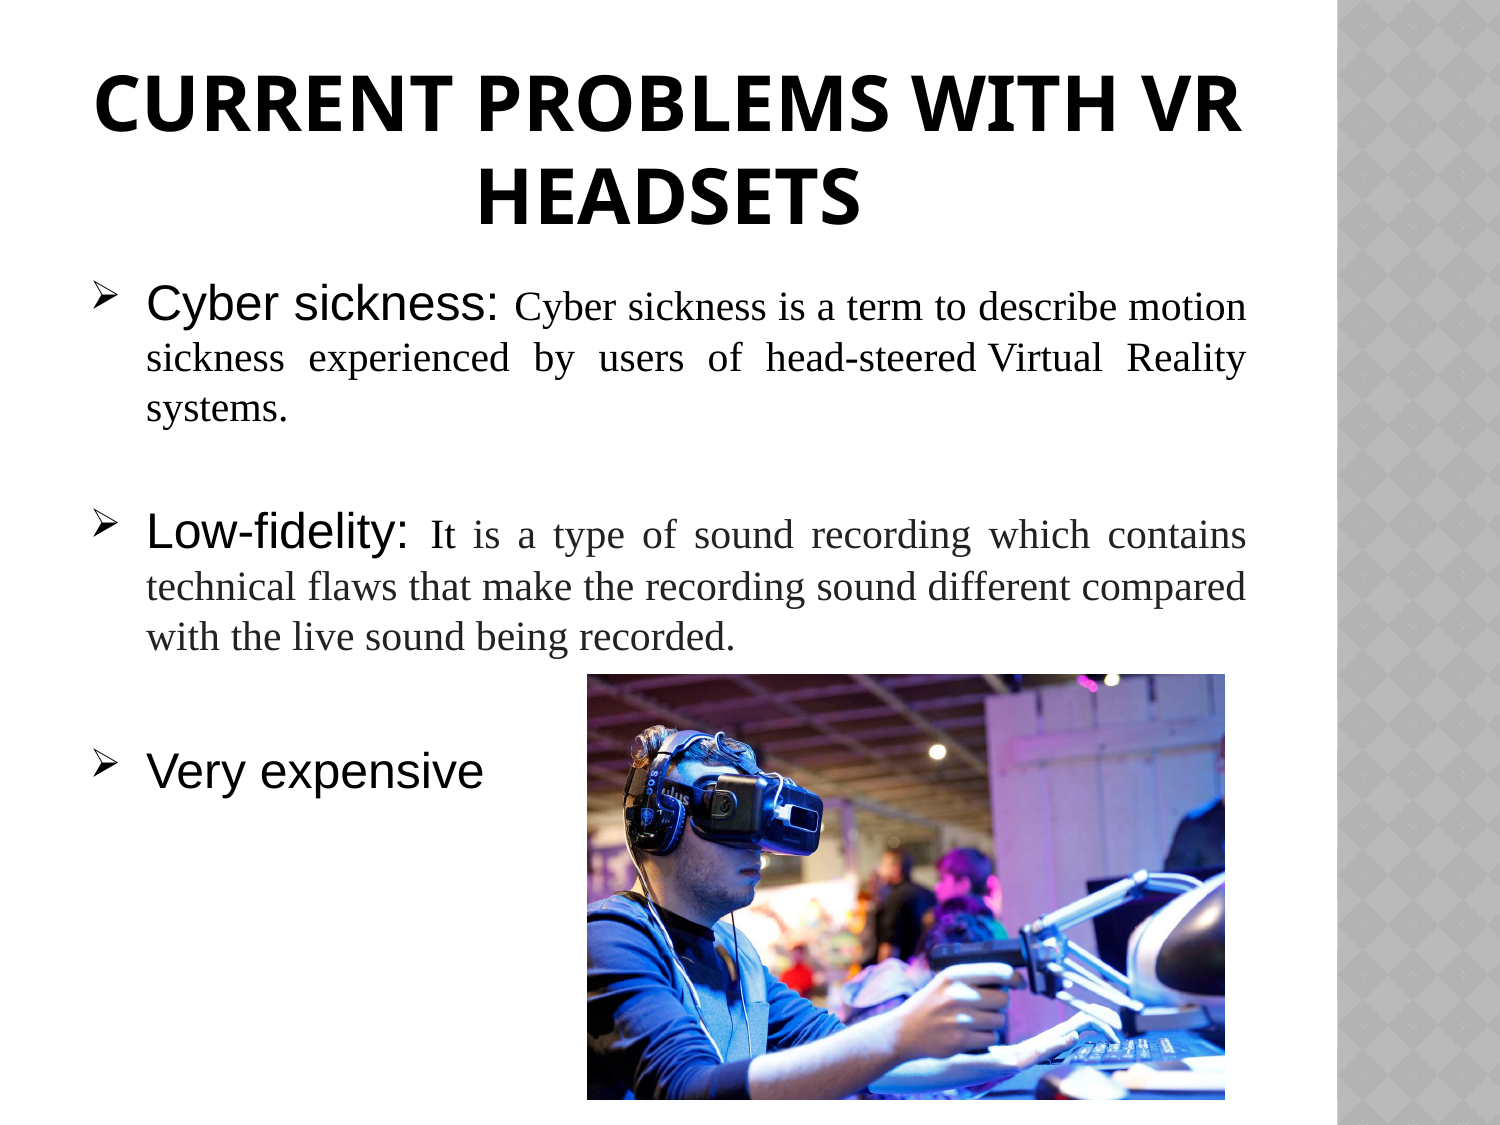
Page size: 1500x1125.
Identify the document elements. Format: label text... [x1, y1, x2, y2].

title Current problems with Vr Headsets [75, 52, 1263, 240]
list Cyber sickness: Cyber sickness is a term to describe motion sickness experienced by users of head-steered Virtual Reality systems. Low-fidelity: It is a type of sound recording which contains technical flaws that make the recording sound different compared with the live sound being recorded. Very expensive [75, 262, 1263, 1058]
picture [587, 674, 1226, 1101]
